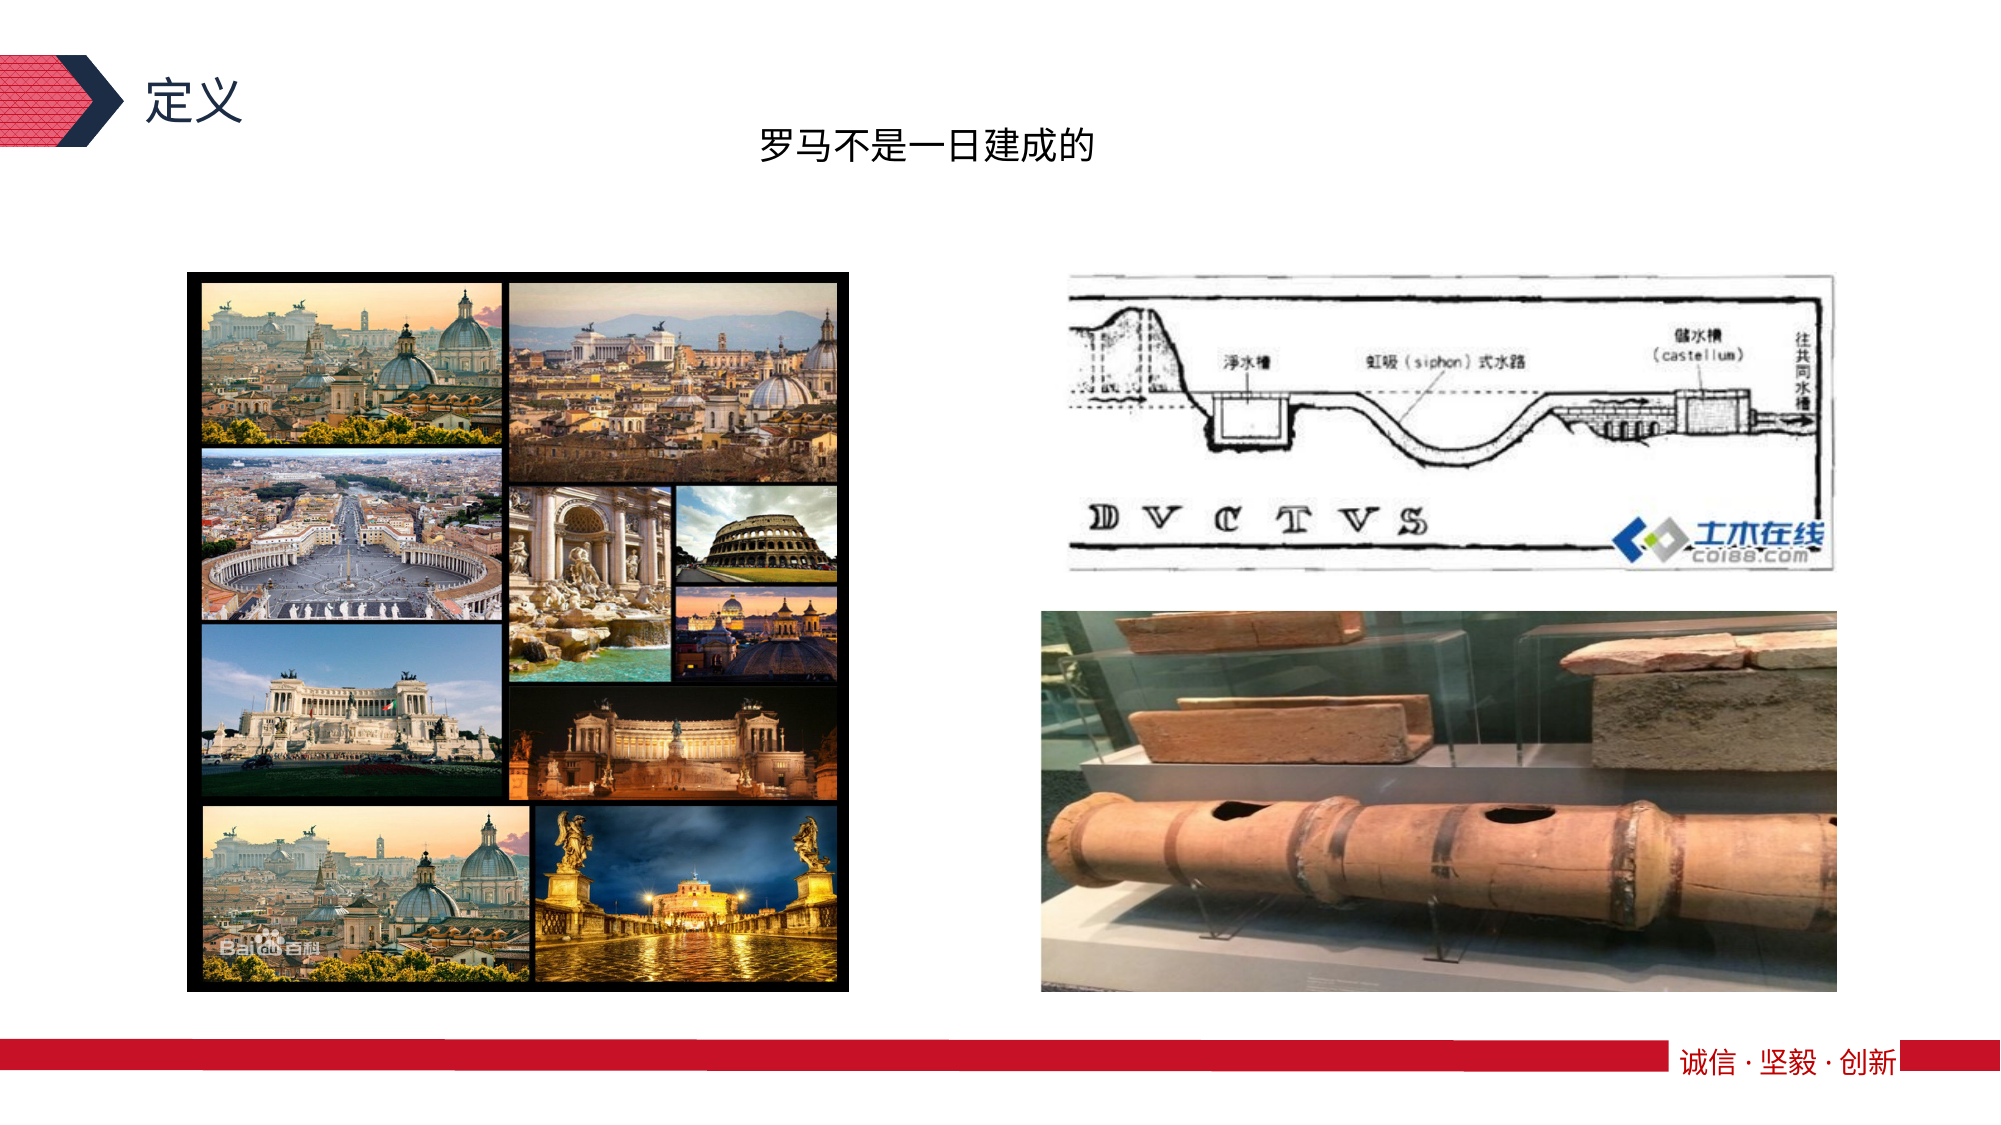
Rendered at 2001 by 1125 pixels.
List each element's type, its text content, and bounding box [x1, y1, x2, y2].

text_box [56, 54, 126, 149]
picture [187, 272, 849, 992]
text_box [0, 1019, 2000, 1081]
picture [1040, 610, 1837, 992]
text_box [0, 54, 95, 149]
text_box 定义 [129, 62, 260, 138]
text_box 罗马不是一日建成的 [743, 114, 1118, 175]
picture [1055, 272, 1837, 576]
